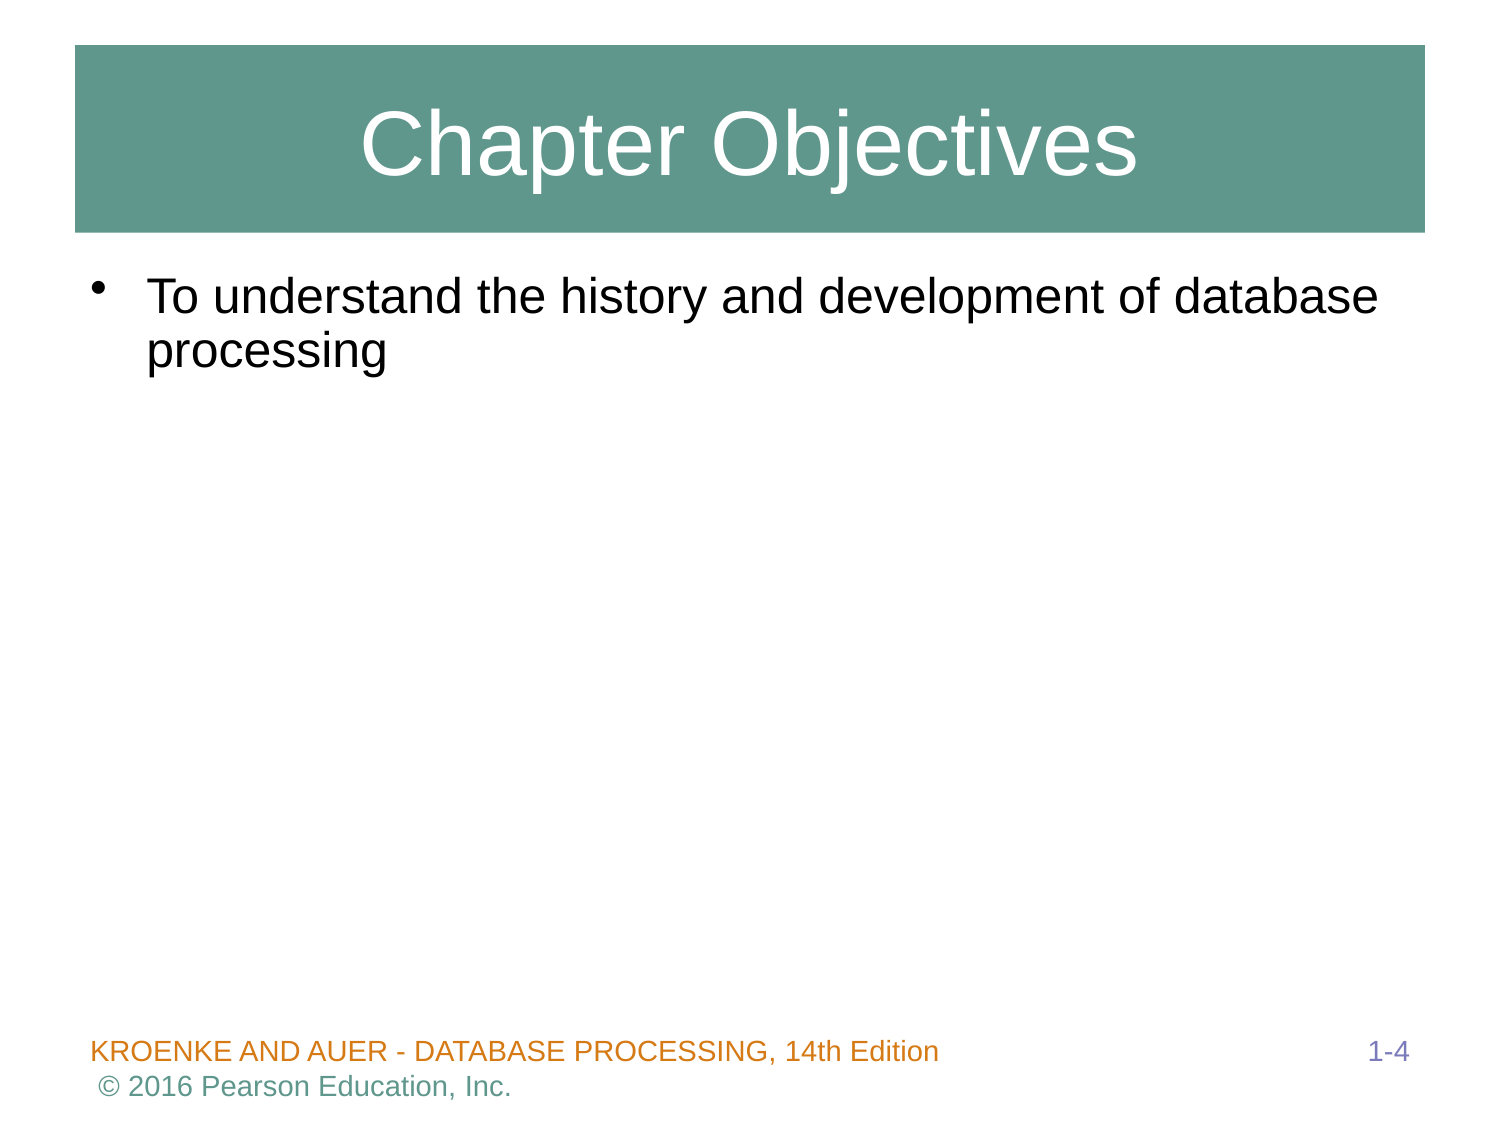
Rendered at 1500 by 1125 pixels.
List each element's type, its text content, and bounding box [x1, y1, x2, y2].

list To understand the history and development of database processing [74, 262, 1426, 1006]
slide_number 1-4 [1074, 1024, 1426, 1103]
title Chapter Objectives [74, 44, 1426, 233]
footer KROENKE AND AUER - DATABASE PROCESSING, 14th Edition © 2016 Pearson Education, Inc. [74, 1024, 963, 1104]
